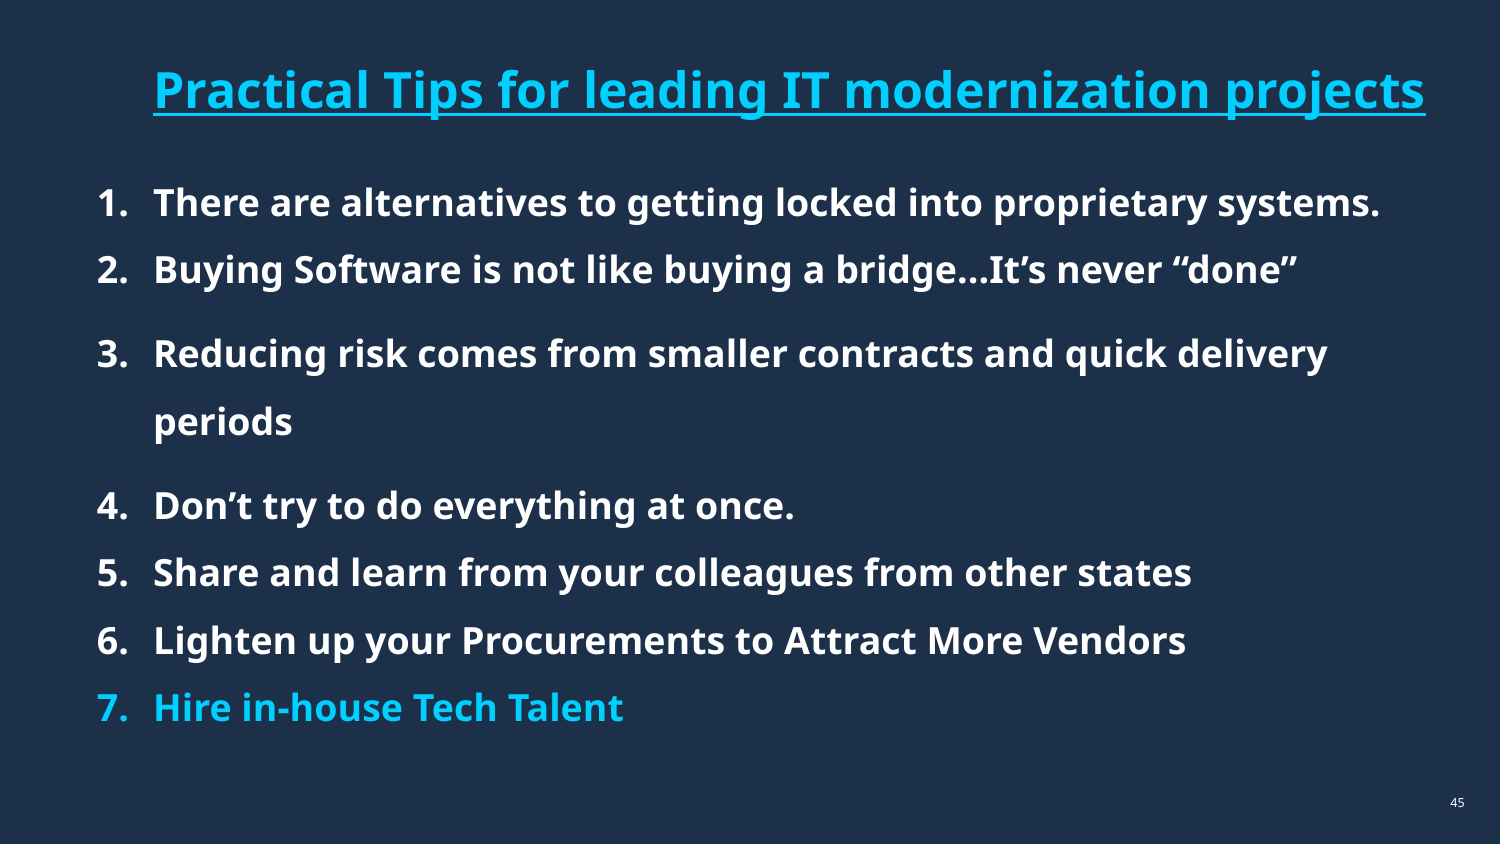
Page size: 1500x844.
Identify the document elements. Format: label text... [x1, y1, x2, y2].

slide_number ‹#› [1389, 781, 1480, 825]
subtitle Practical Tips for leading IT modernization projects There are alternatives to getting locked into proprietary systems. Buying Software is not like buying a bridge...It’s never “done” Reducing risk comes from smaller contracts and quick delivery periods Don’t try to do everything at once. Share and learn from your colleagues from other states Lighten up your Procurements to Attract More Vendors Hire in-house Tech Talent [63, 52, 1460, 774]
